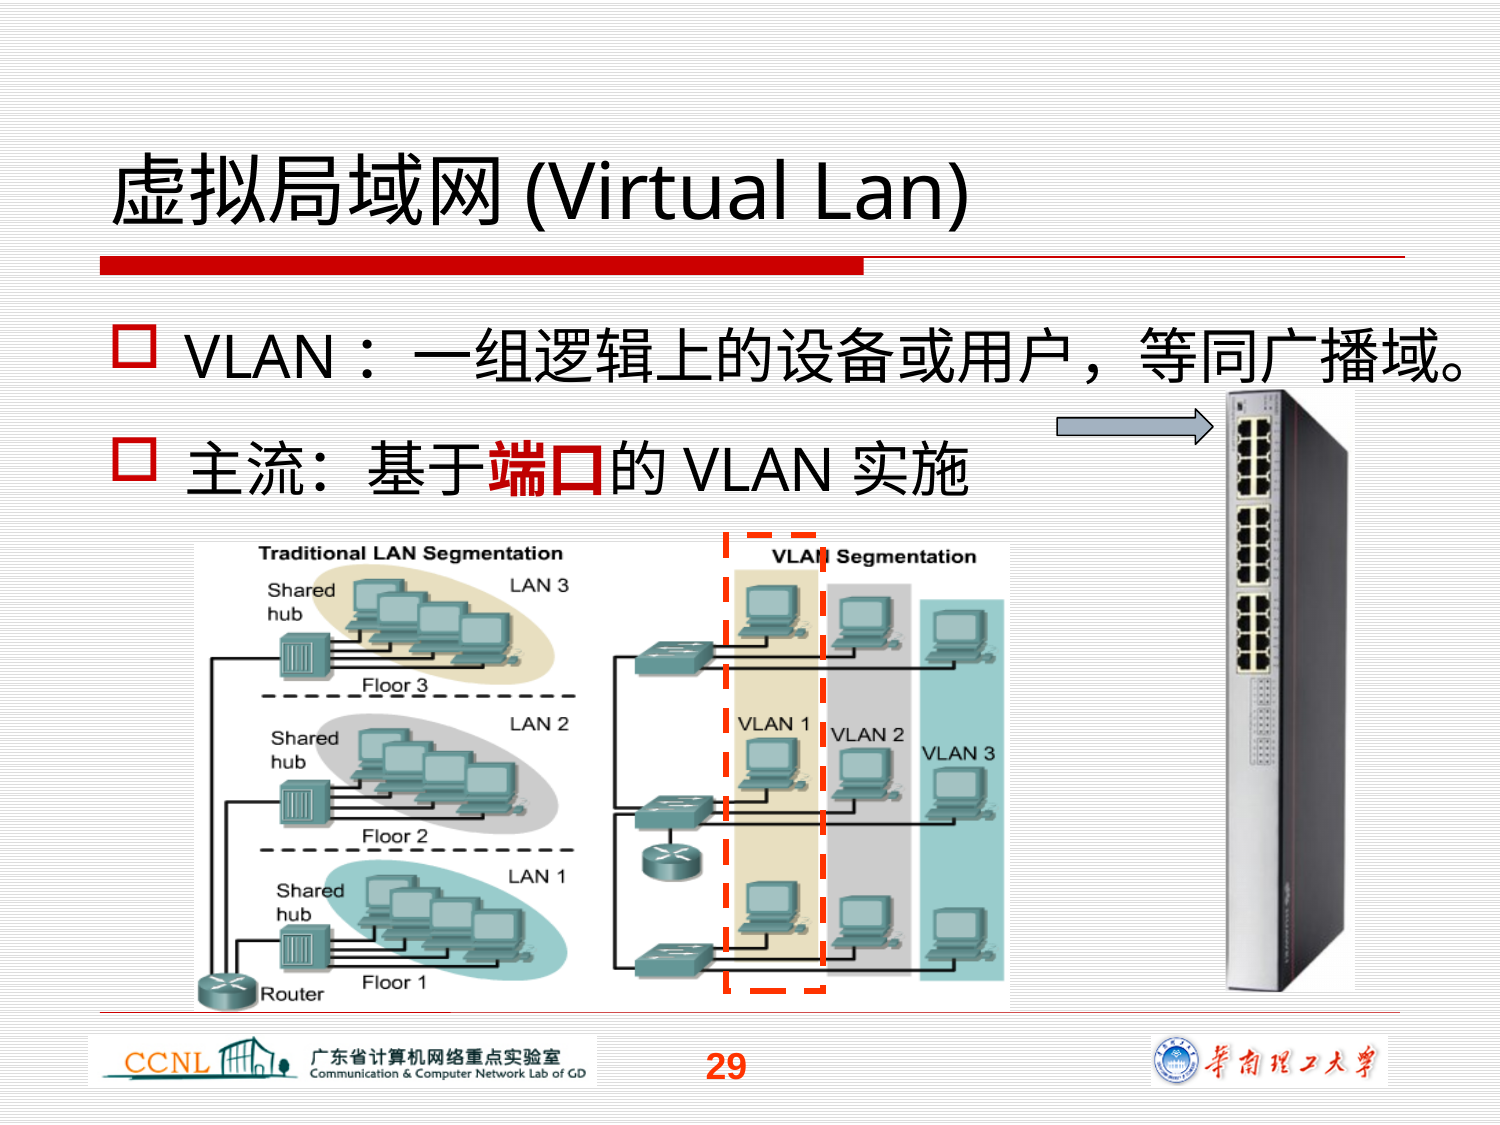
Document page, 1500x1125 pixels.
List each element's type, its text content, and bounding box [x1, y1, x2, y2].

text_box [194, 543, 1011, 1012]
picture [988, 390, 1500, 991]
text_box VLAN：一组逻辑上的设备或用户，等同广播域。 主流：基于端口的VLAN实施 [92, 281, 1459, 982]
text_box [1057, 408, 1214, 445]
text_box [726, 535, 824, 542]
text_box 虚拟局域网(Virtual Lan) [94, 43, 1407, 244]
picture [88, 1034, 597, 1086]
picture [1151, 1034, 1388, 1086]
